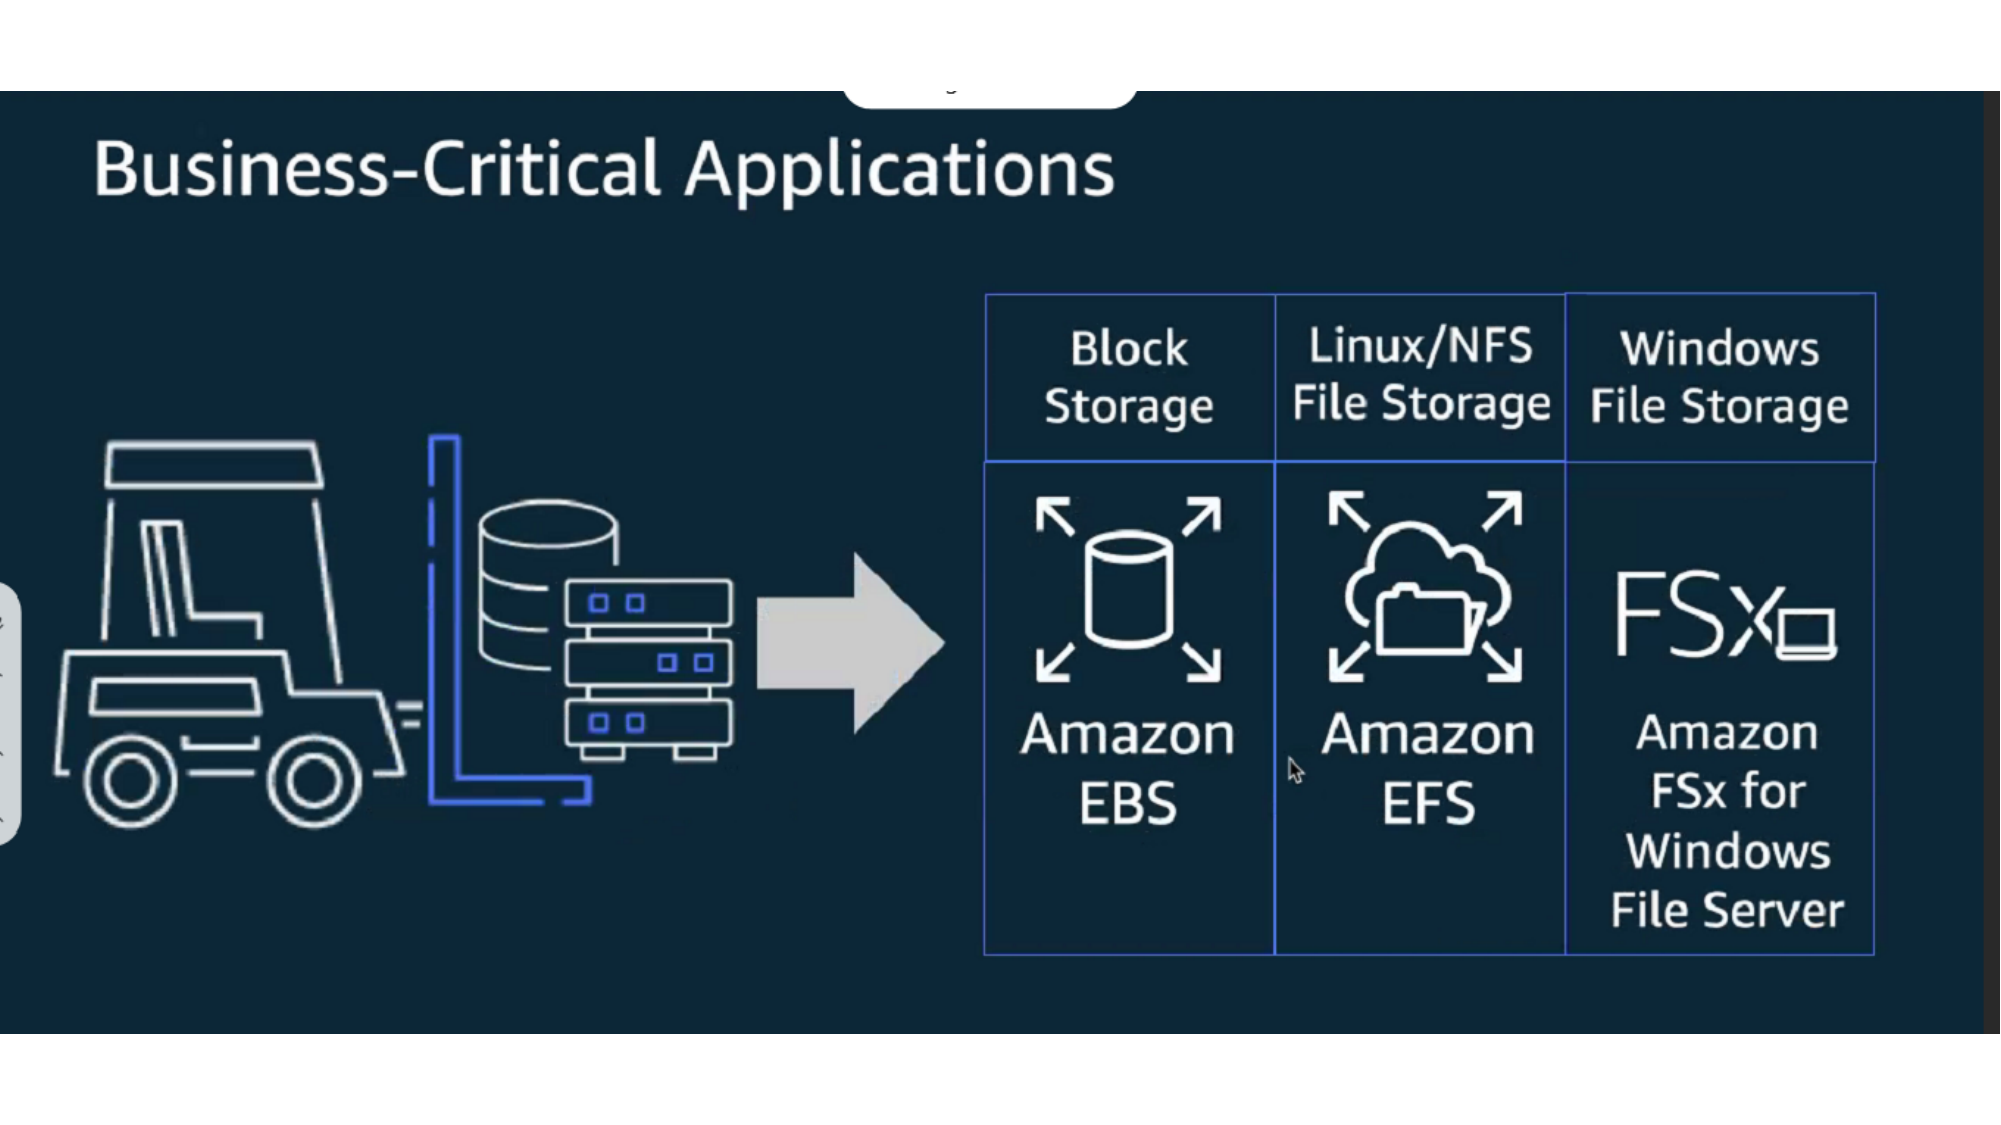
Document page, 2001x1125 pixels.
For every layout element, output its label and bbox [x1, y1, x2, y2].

picture [0, 91, 2000, 1034]
